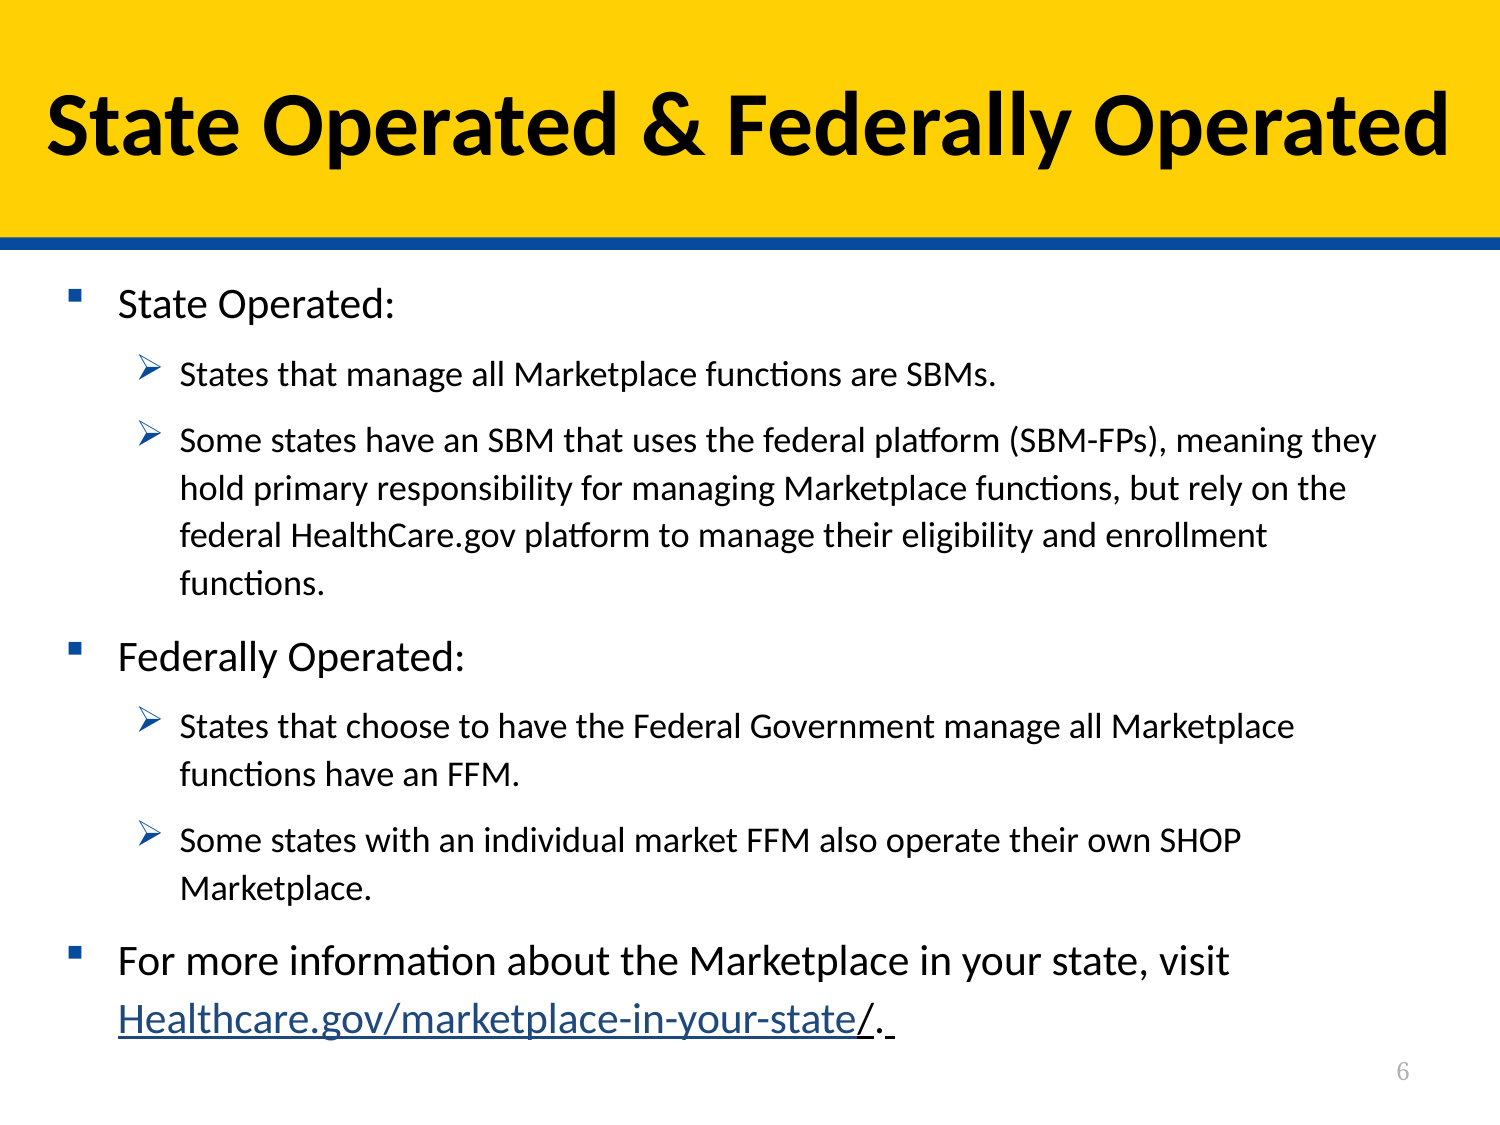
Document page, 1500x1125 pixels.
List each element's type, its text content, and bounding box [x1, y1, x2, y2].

slide_number 6 [1074, 1042, 1425, 1103]
list State Operated: States that manage all Marketplace functions are SBMs. Some states have an SBM that uses the federal platform (SBM-FPs), meaning they hold primary responsibility for managing Marketplace functions, but rely on the federal HealthCare.gov platform to manage their eligibility and enrollment functions. Federally Operated: States that choose to have the Federal Government manage all Marketplace functions have an FFM. Some states with an individual market FFM also operate their own SHOP Marketplace. For more information about the Marketplace in your state, visit Healthcare.gov/marketplace-in-your-state/. [50, 262, 1425, 1050]
title State Operated & Federally Operated [0, 0, 1500, 238]
